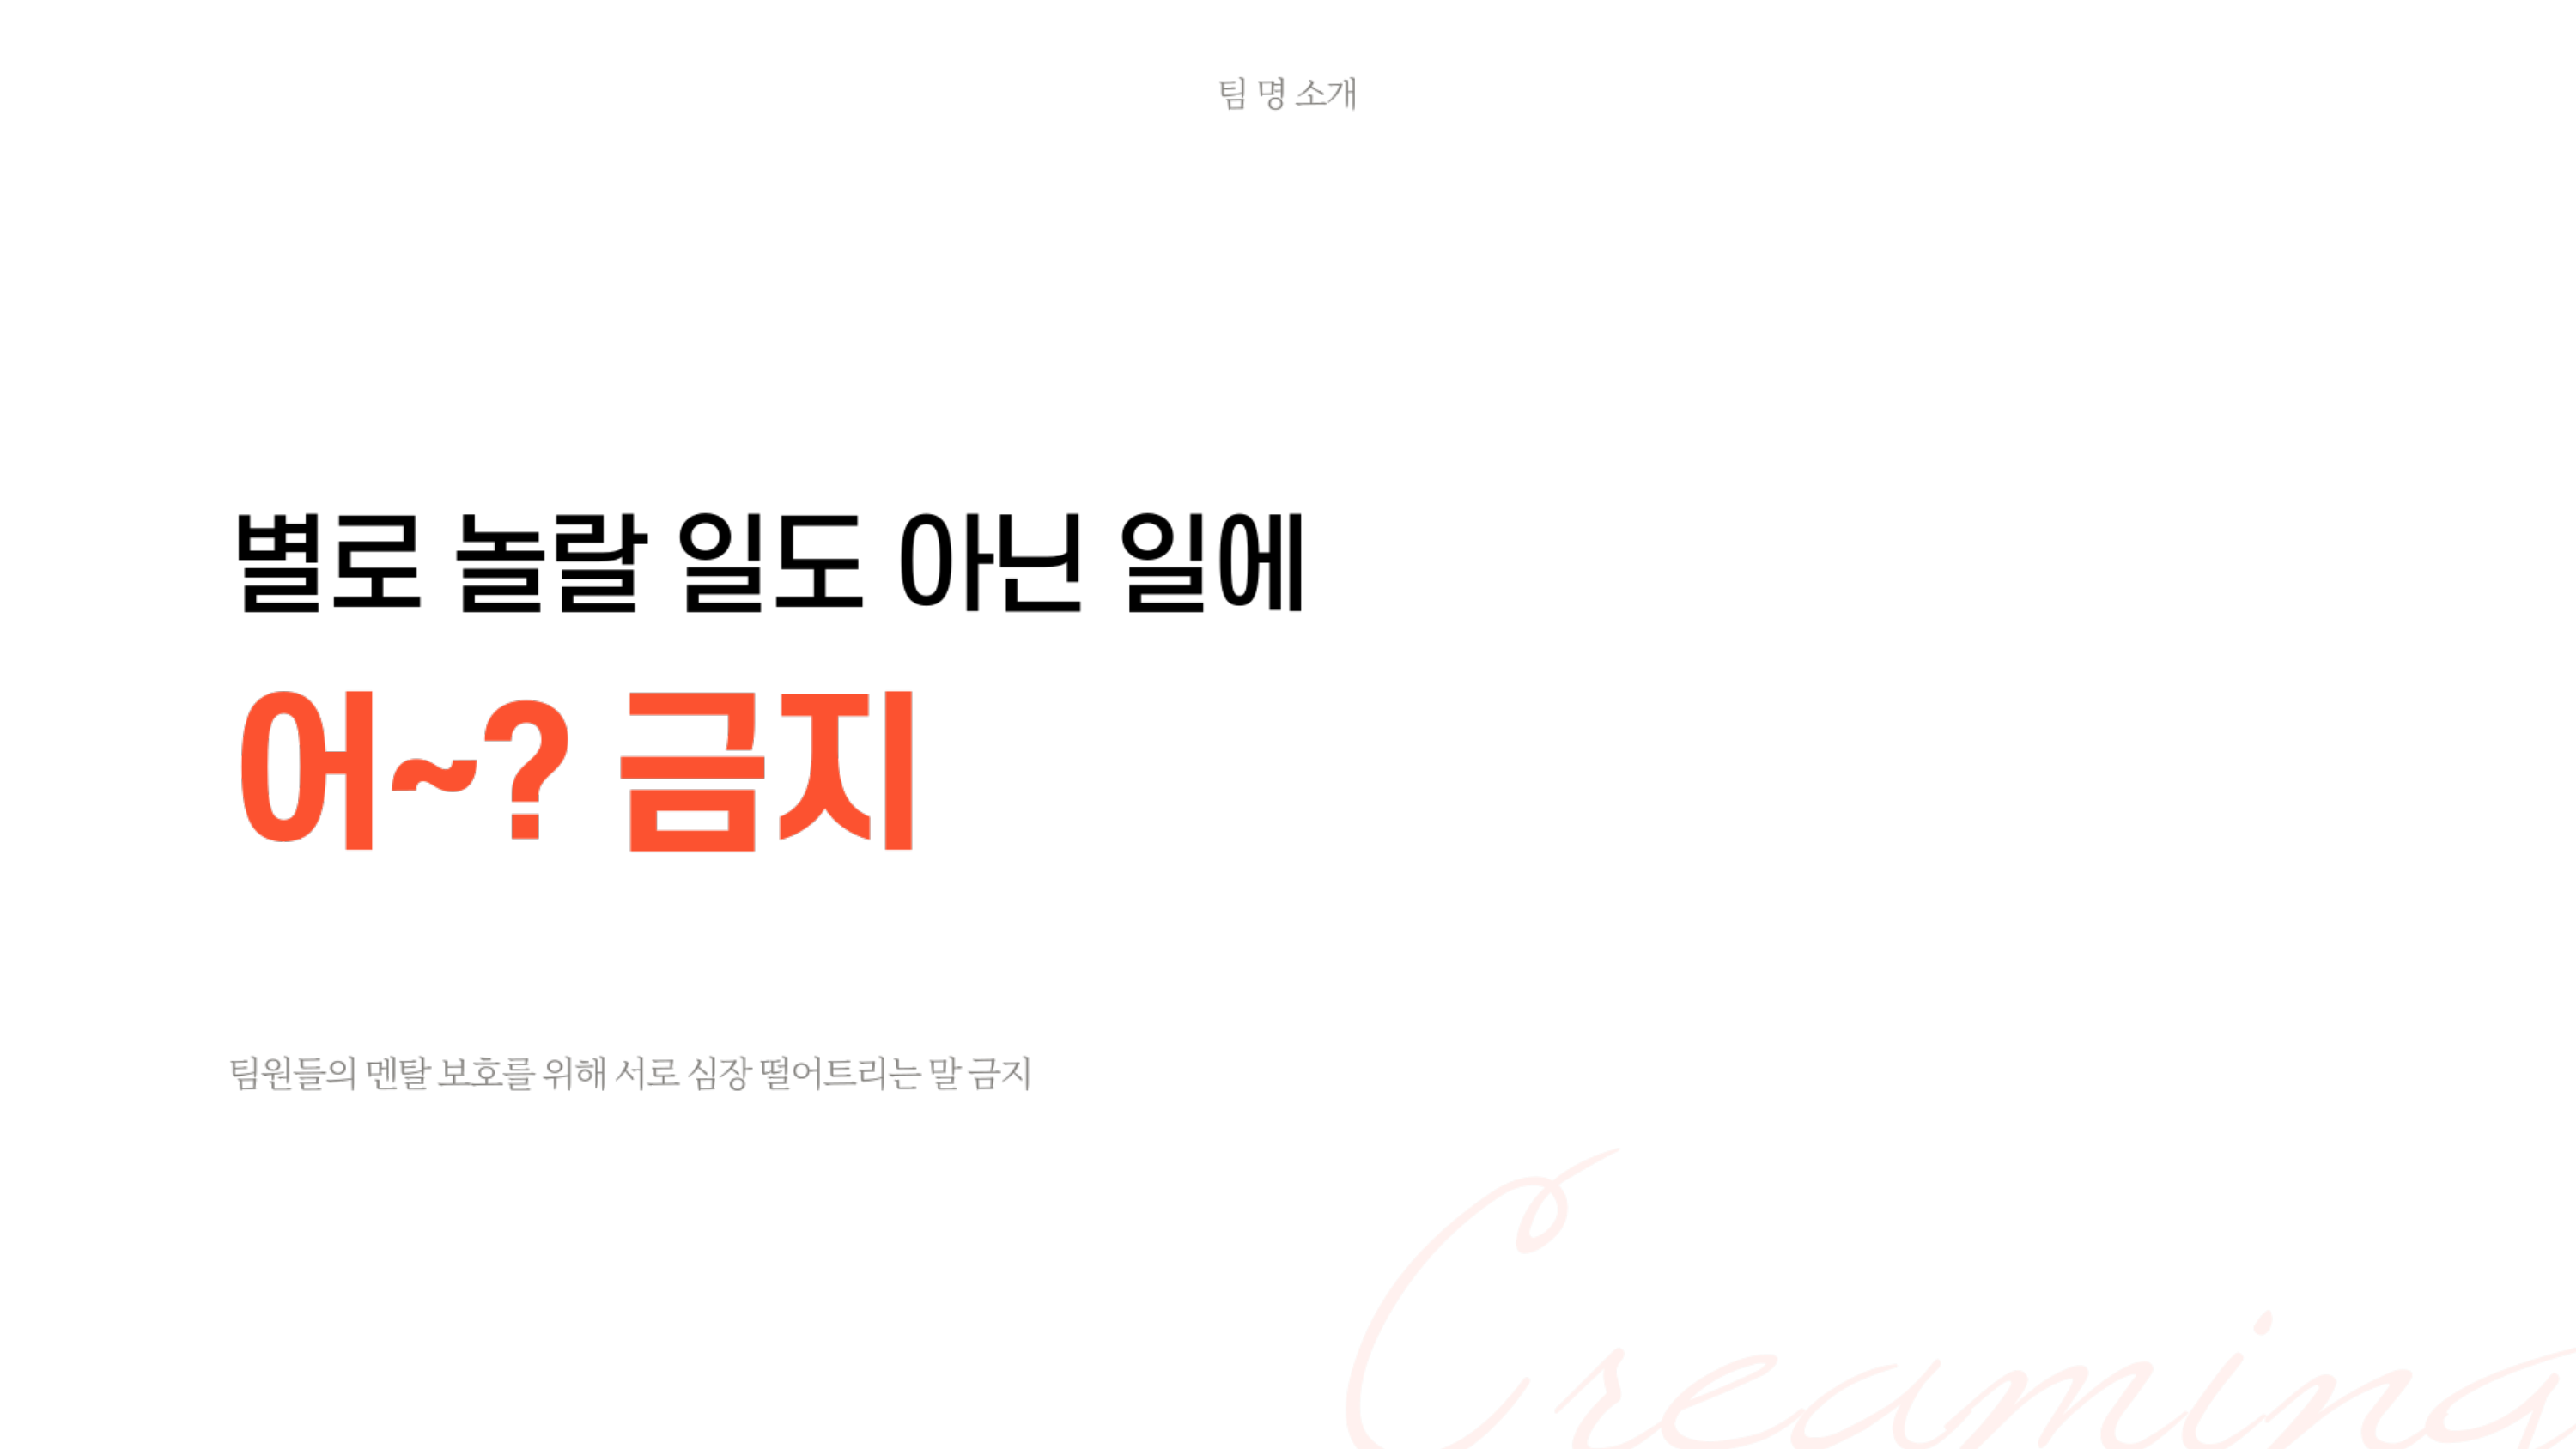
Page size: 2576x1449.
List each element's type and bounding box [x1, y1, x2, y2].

picture [202, 470, 1376, 933]
picture [222, 1041, 2576, 1449]
picture [984, 63, 1377, 126]
